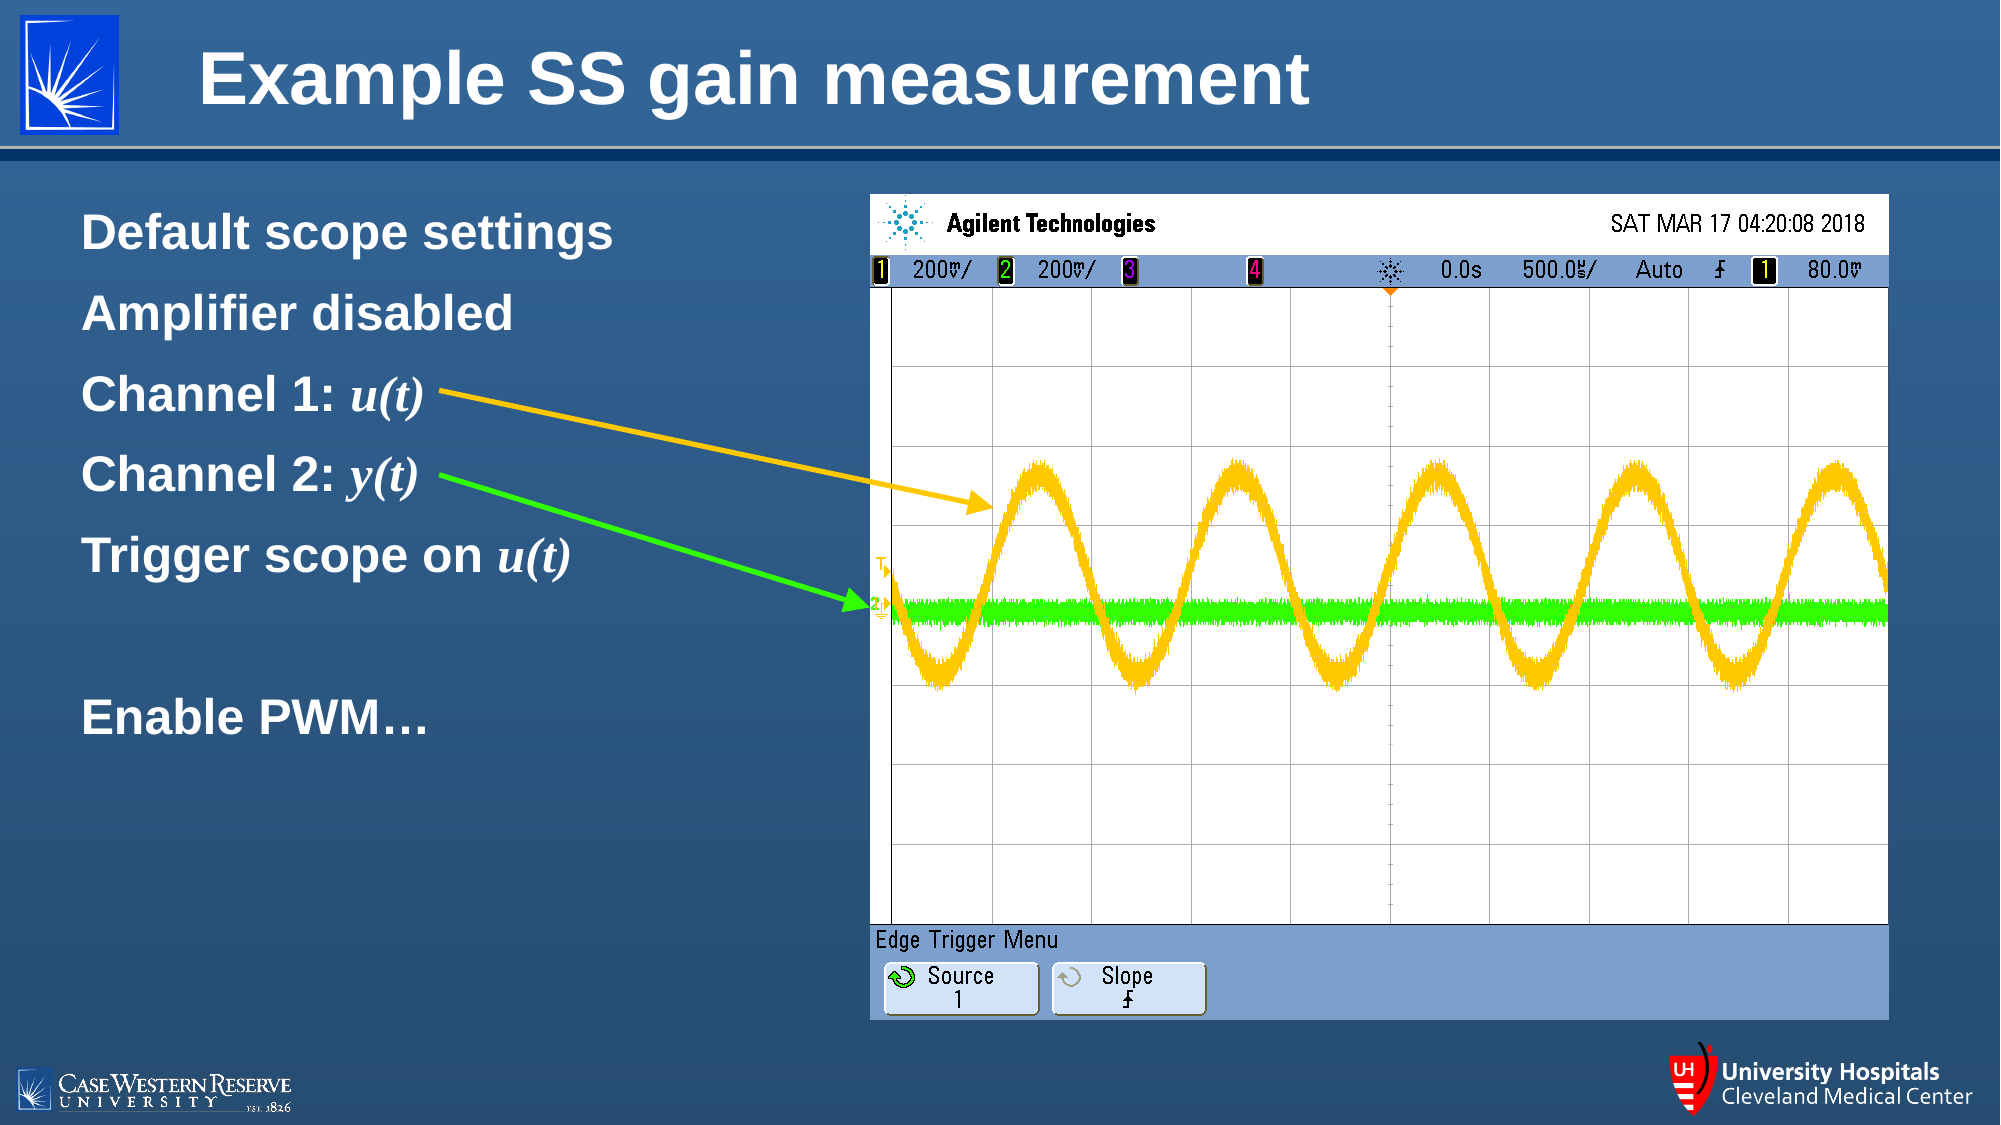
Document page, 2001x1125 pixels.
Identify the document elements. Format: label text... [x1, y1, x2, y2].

picture [16, 1067, 291, 1112]
picture [20, 15, 119, 135]
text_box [438, 474, 871, 608]
title Example SS gain measurement [183, 0, 2000, 150]
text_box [438, 390, 995, 509]
picture [1668, 1041, 2000, 1125]
picture [869, 194, 1890, 1021]
text_box Default scope settings Amplifier disabled Channel 1: u(t) Channel 2: y(t) Trigger scope on u(t) Enable PWM… [66, 191, 644, 752]
